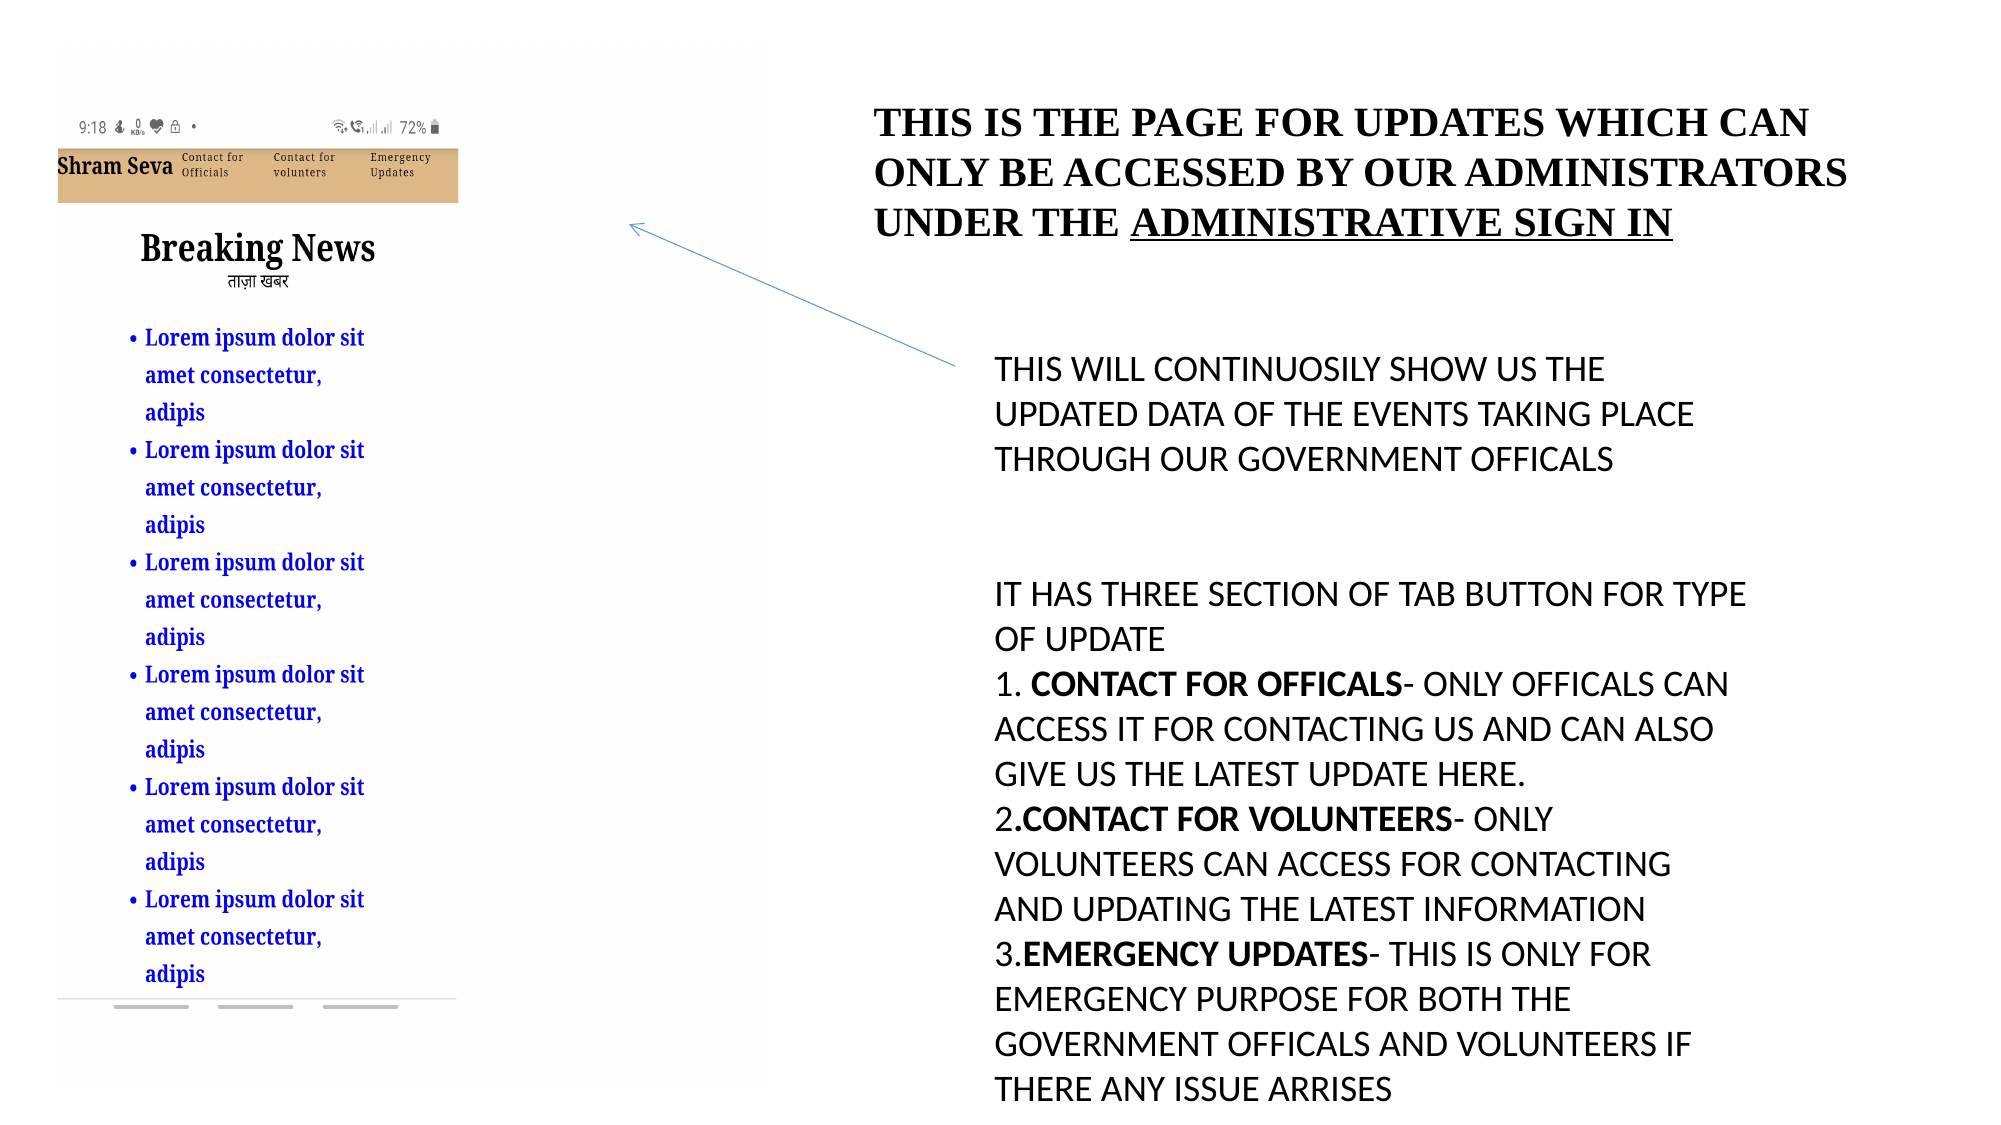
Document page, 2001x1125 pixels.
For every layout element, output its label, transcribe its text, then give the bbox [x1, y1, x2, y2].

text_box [629, 224, 956, 367]
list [57, 45, 768, 1087]
text_box THIS IS THE PAGE FOR UPDATES WHICH CAN ONLY BE ACCESSED BY OUR ADMINISTRATORS UNDER THE ADMINISTRATIVE SIGN IN [858, 87, 1893, 253]
text_box THIS WILL CONTINUOSILY SHOW US THE UPDATED DATA OF THE EVENTS TAKING PLACE THROUGH OUR GOVERNMENT OFFICALS IT HAS THREE SECTION OF TAB BUTTON FOR TYPE OF UPDATE 1. CONTACT FOR OFFICALS- ONLY OFFICALS CAN ACCESS IT FOR CONTACTING US AND CAN ALSO GIVE US THE LATEST UPDATE HERE. 2.CONTACT FOR VOLUNTEERS- ONLY VOLUNTEERS CAN ACCESS FOR CONTACTING AND UPDATING THE LATEST INFORMATION 3.EMERGENCY UPDATES- THIS IS ONLY FOR EMERGENCY PURPOSE FOR BOTH THE GOVERNMENT OFFICALS AND VOLUNTEERS IF THERE ANY ISSUE ARRISES [979, 336, 1764, 1117]
